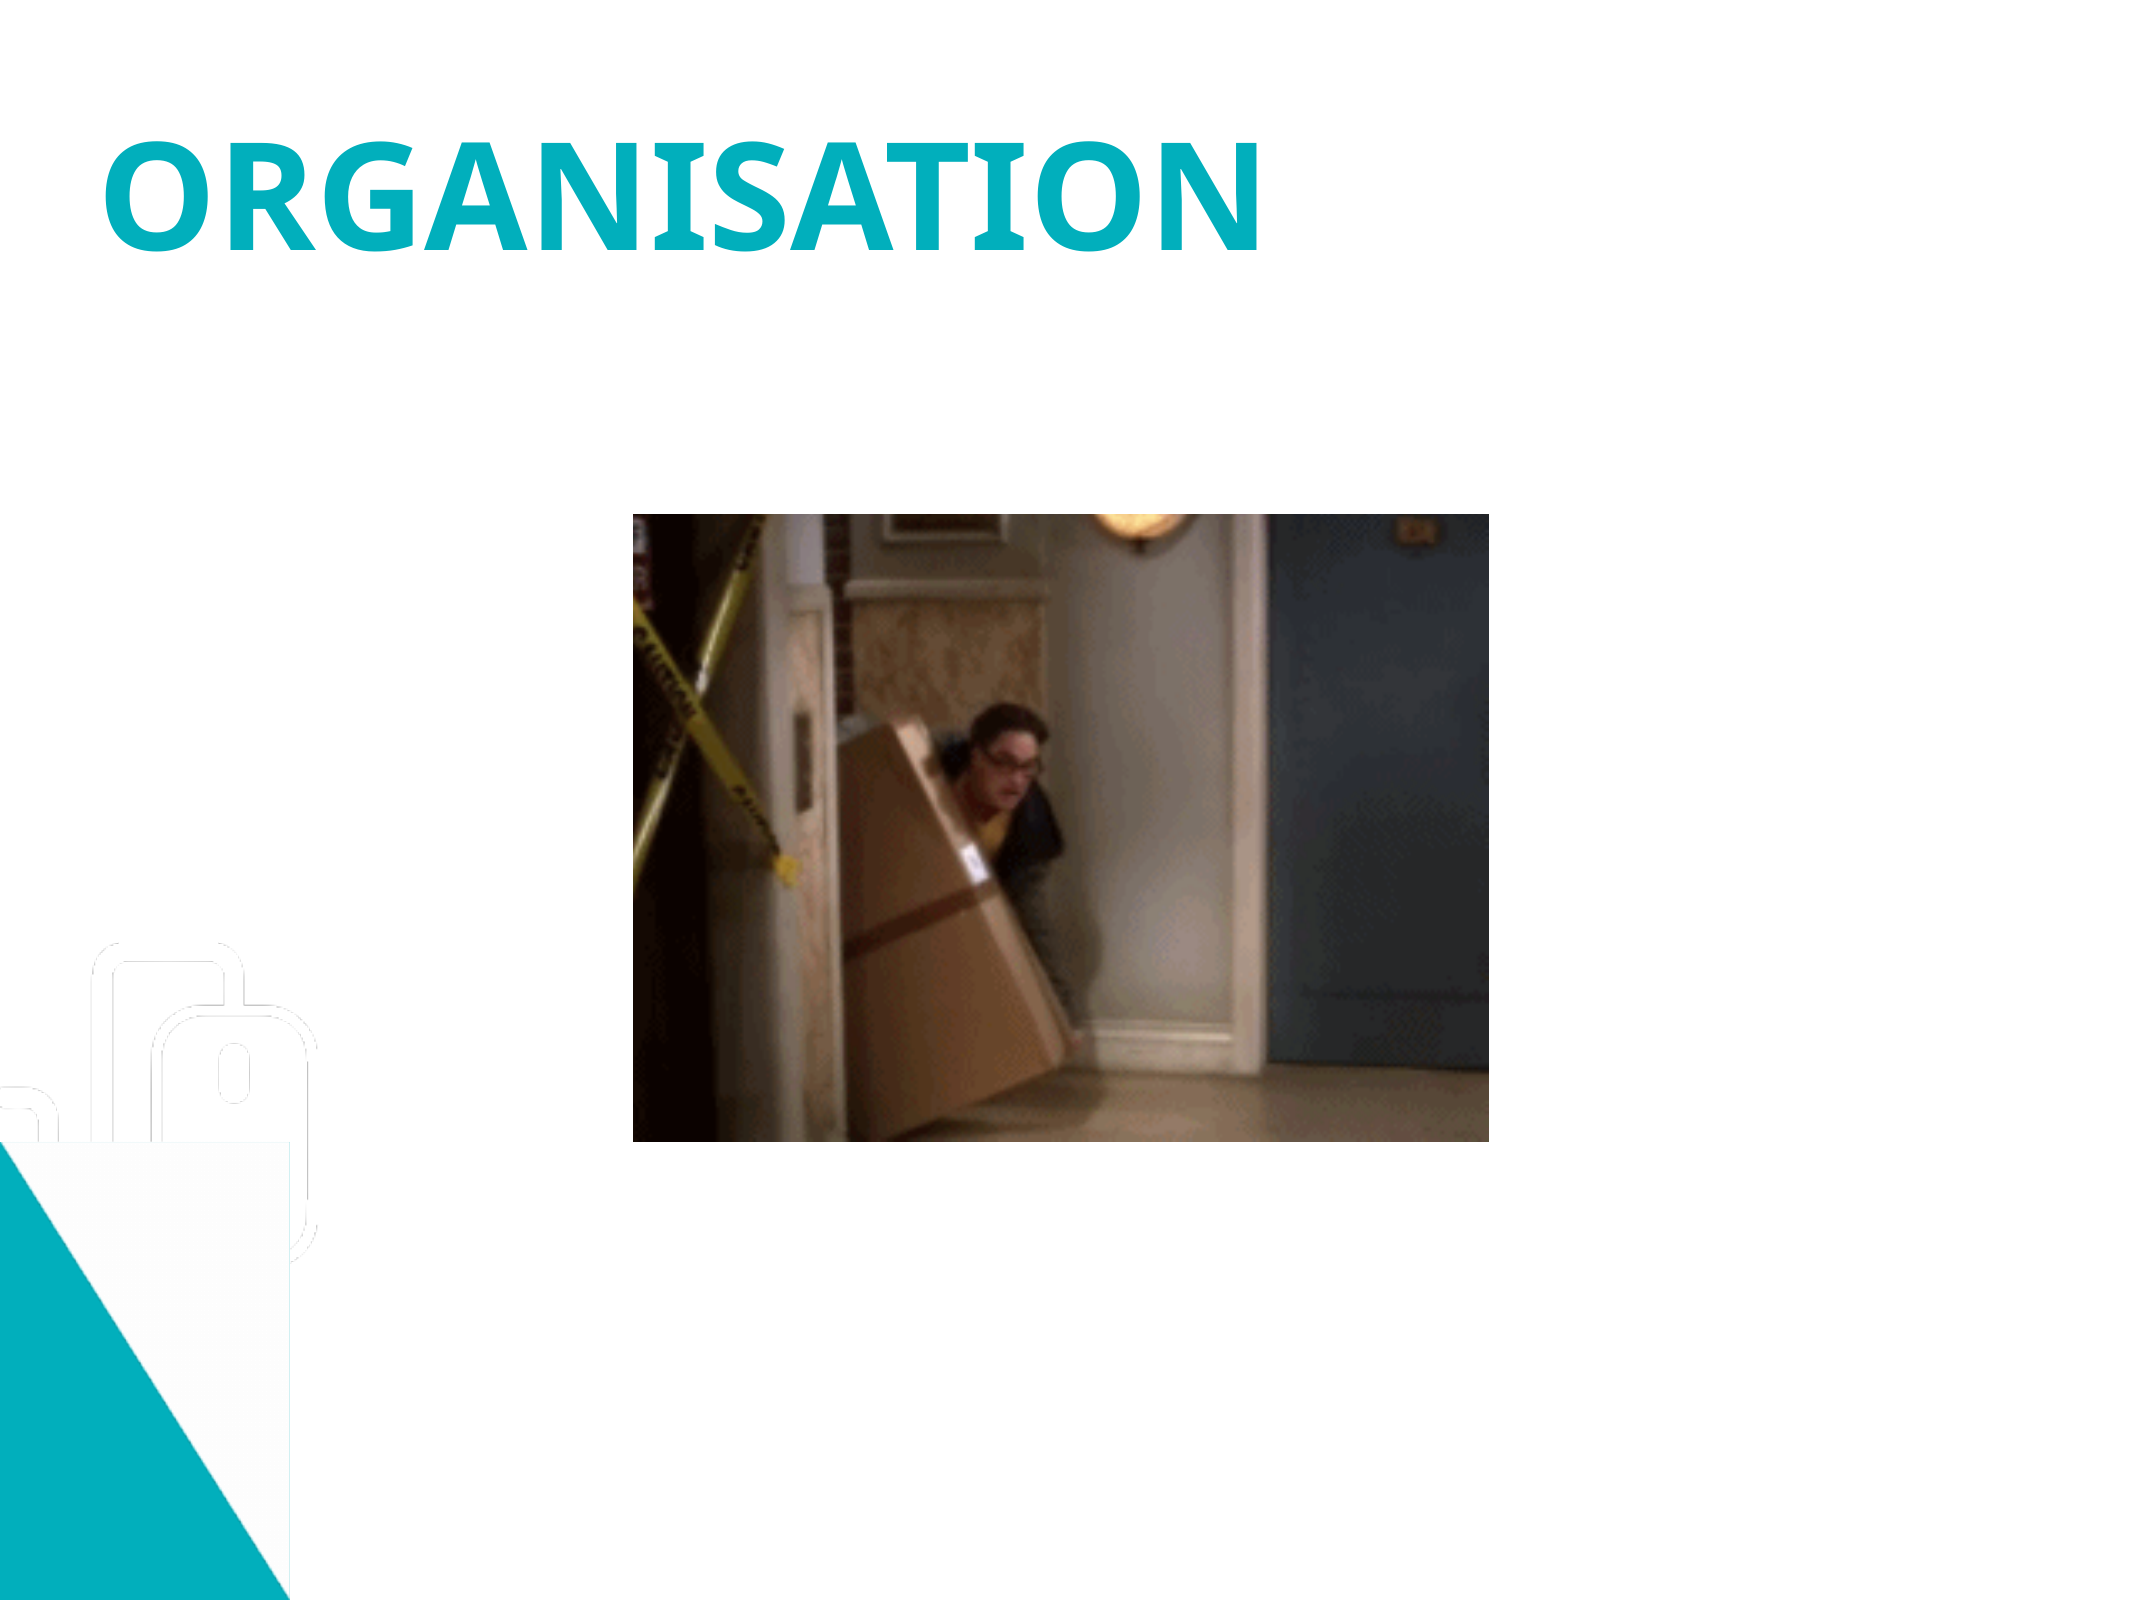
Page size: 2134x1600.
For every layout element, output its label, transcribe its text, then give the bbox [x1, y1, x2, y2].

text_box ORGANISATION [89, 92, 1307, 290]
picture [0, 942, 320, 1600]
picture [632, 513, 1490, 1142]
